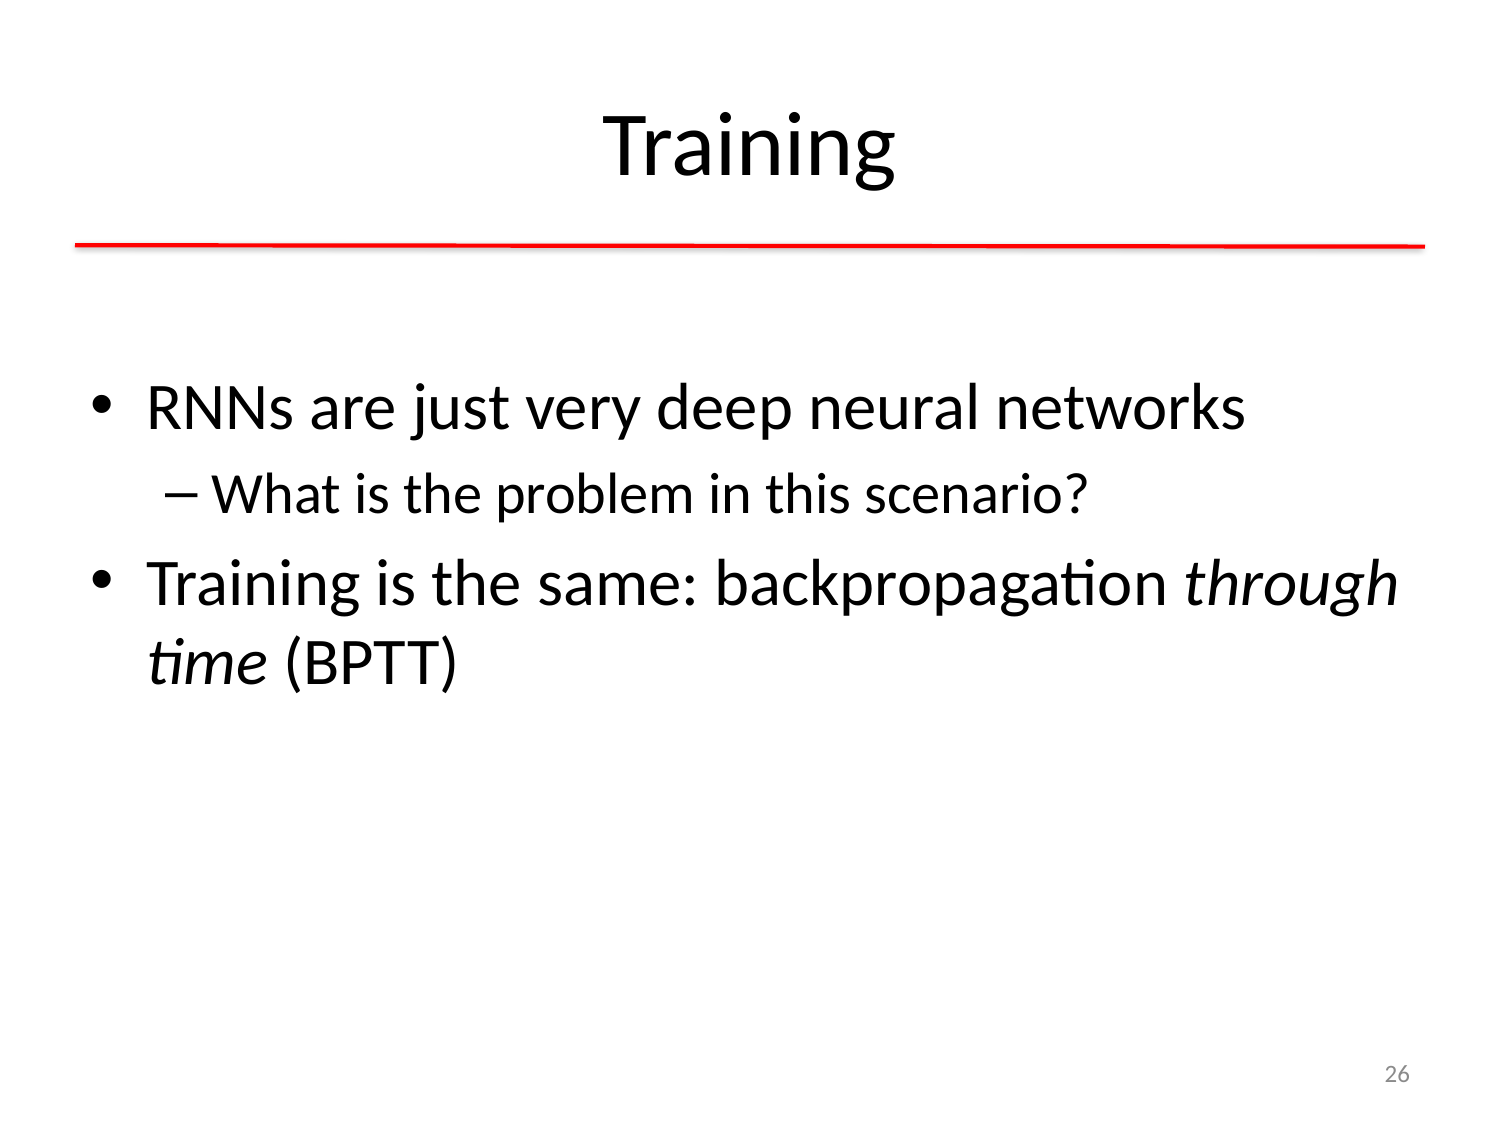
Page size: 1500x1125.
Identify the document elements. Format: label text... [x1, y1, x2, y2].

title Training [75, 45, 1425, 233]
list RNNs are just very deep neural networks What is the problem in this scenario? Training is the same: backpropagation through time (BPTT) [75, 262, 1425, 1005]
slide_number 26 [1074, 1042, 1425, 1103]
